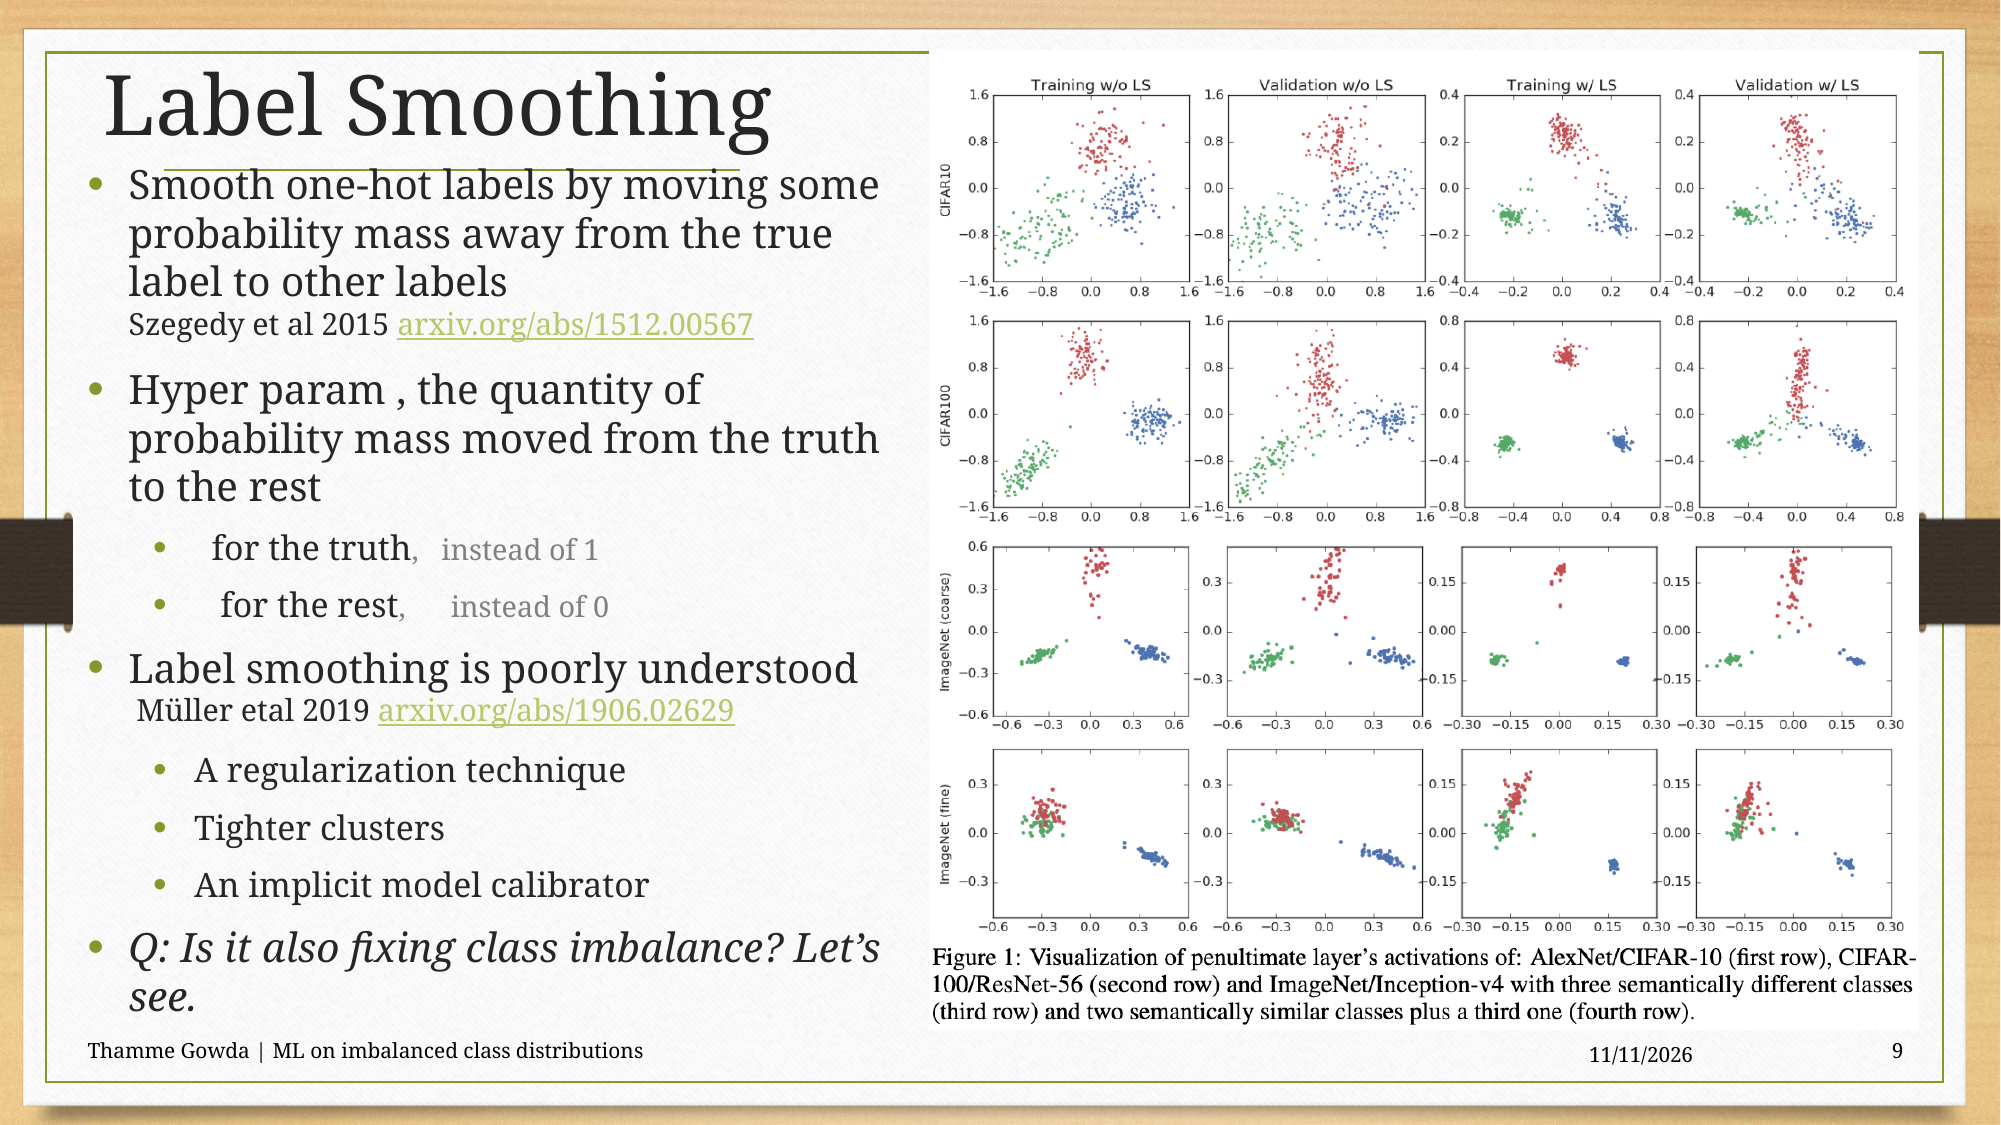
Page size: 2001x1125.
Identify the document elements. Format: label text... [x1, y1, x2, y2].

footer Thamme Gowda | ML on imbalanced class distributions [72, 1029, 1271, 1076]
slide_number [1445, 1032, 1709, 1079]
title Label Smoothing [49, 69, 849, 160]
slide_number 9 [1829, 1030, 1919, 1076]
picture [0, 0, 2001, 1125]
